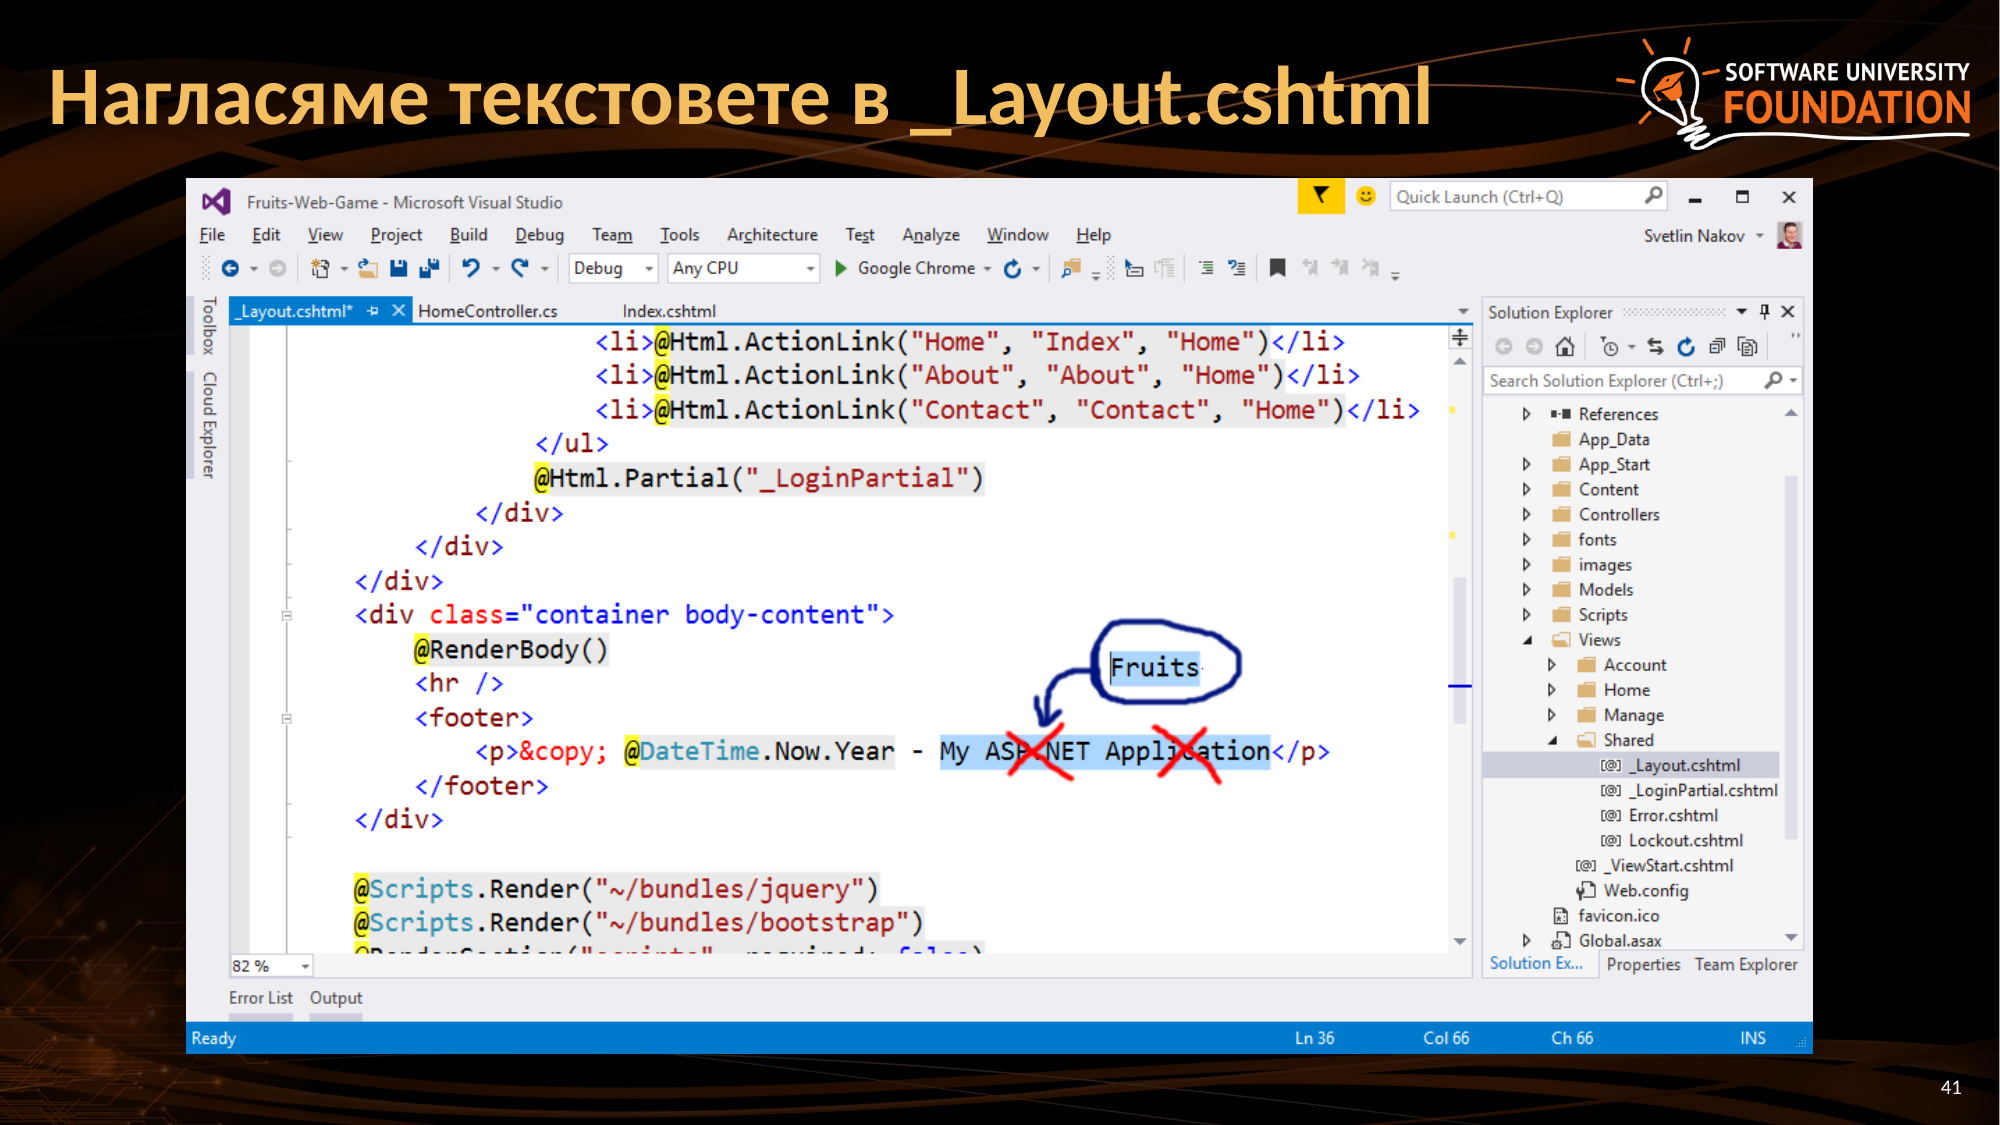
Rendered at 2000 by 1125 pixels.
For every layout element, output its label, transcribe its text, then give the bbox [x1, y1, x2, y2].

title Нагласяме текстовете в _Layout.cshtml [30, 6, 1602, 189]
slide_number 41 [1897, 1070, 1968, 1103]
picture [0, 0, 2000, 1125]
